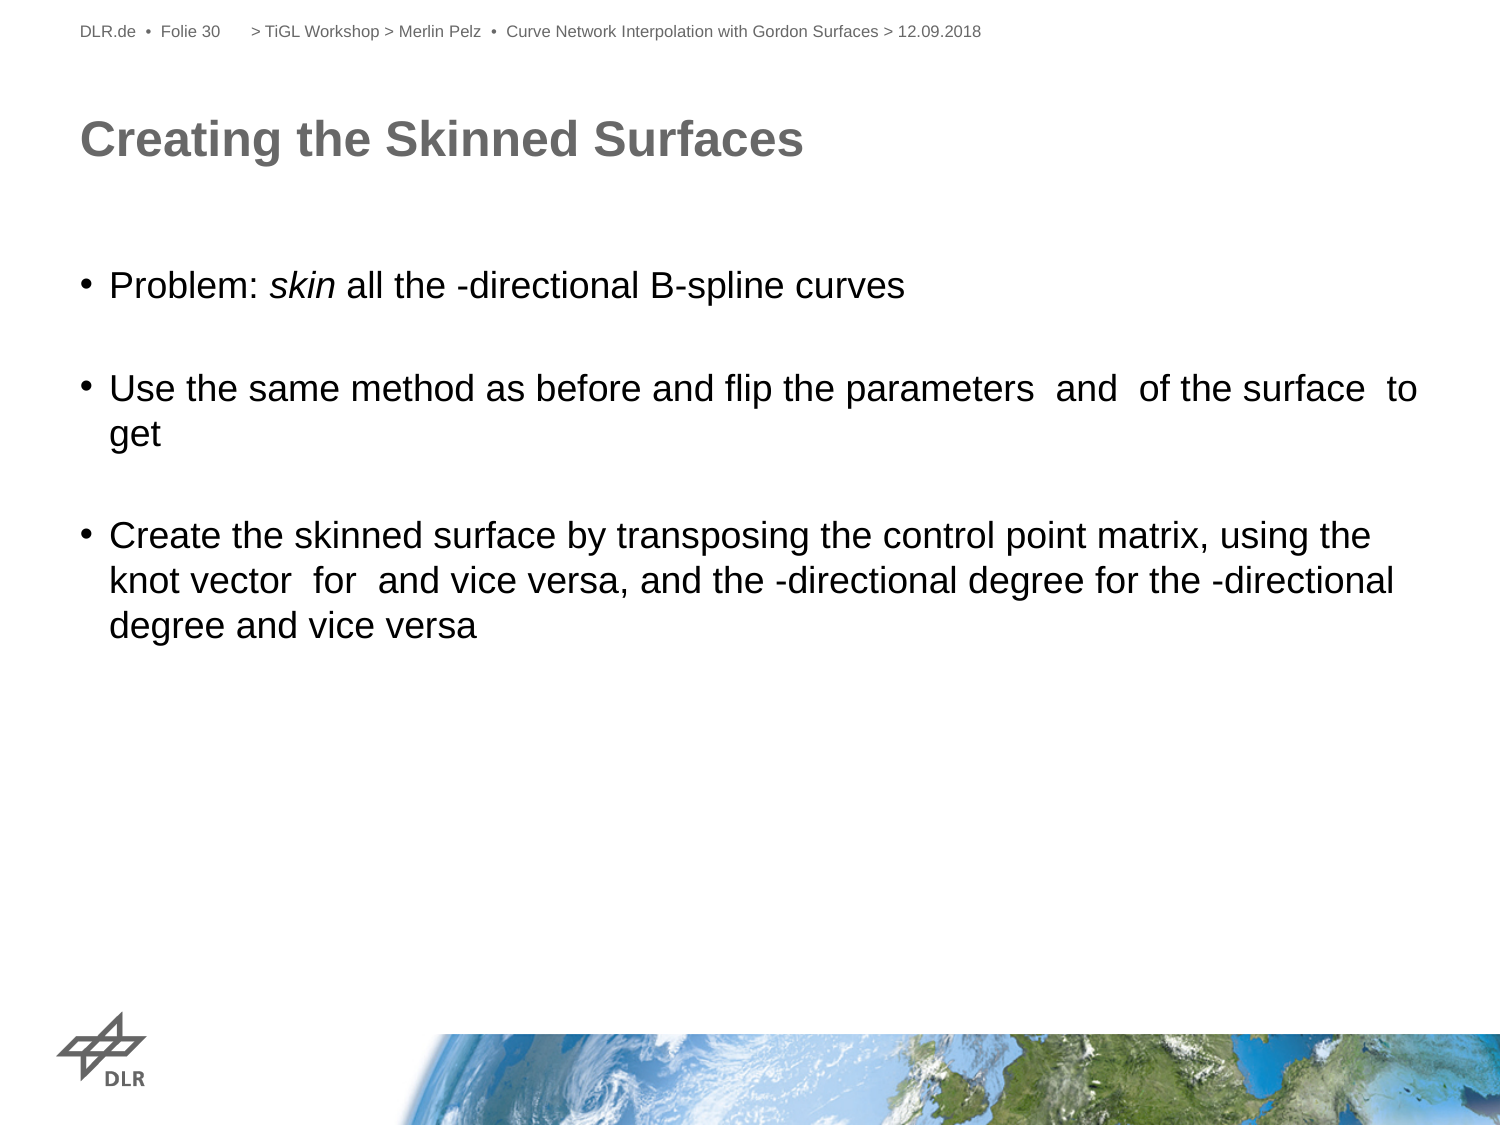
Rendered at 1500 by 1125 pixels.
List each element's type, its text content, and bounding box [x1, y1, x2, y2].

picture [0, 1007, 1500, 1125]
footer > TiGL Workshop > Merlin Pelz • Curve Network Interpolation with Gordon Surfaces > 12.09.2018 [251, 20, 1421, 45]
title Creating the Skinned Surfaces [79, 106, 1421, 228]
slide_number DLR.de • Folie 30 [79, 20, 251, 45]
